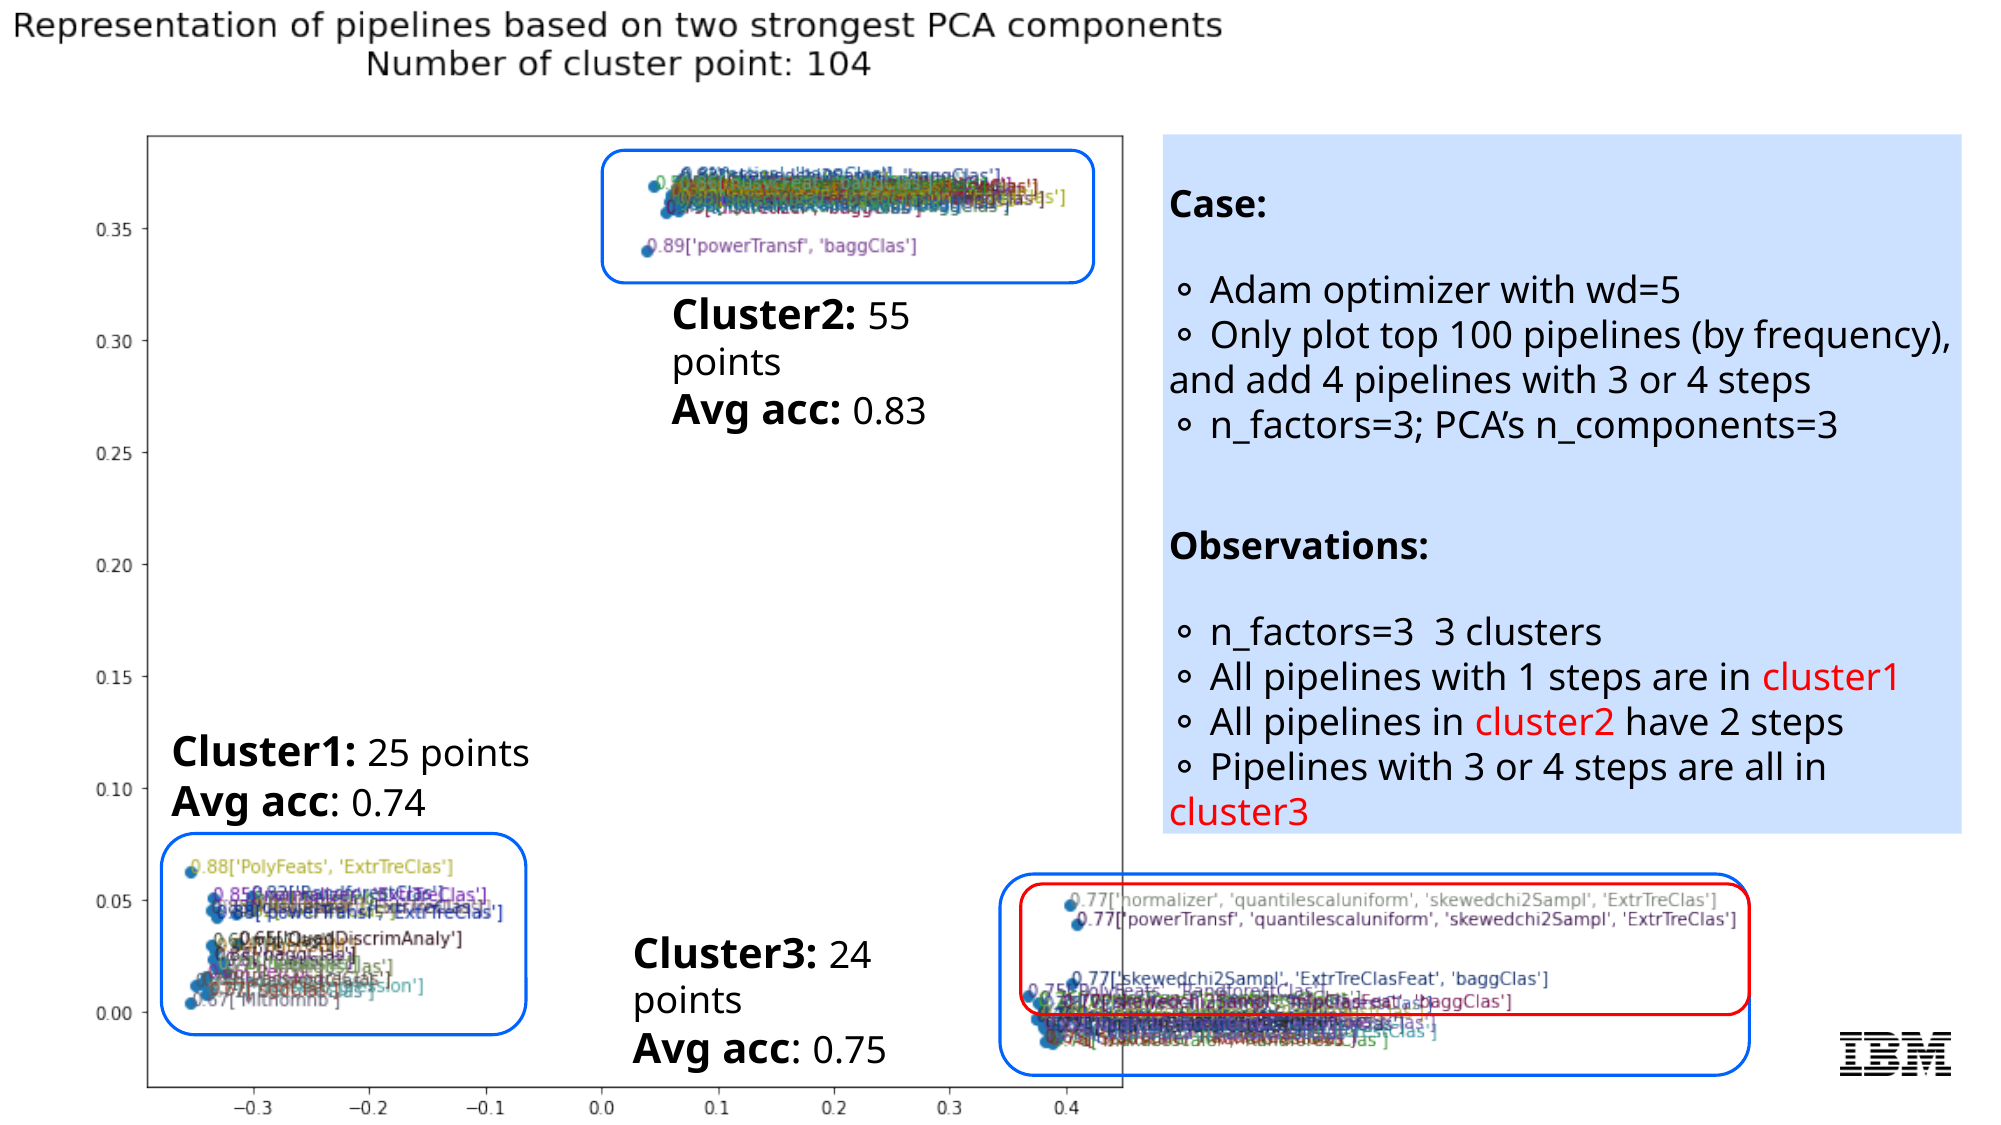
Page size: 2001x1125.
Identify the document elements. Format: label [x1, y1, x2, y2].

picture [1823, 1014, 1962, 1091]
list [0, 0, 1750, 1125]
